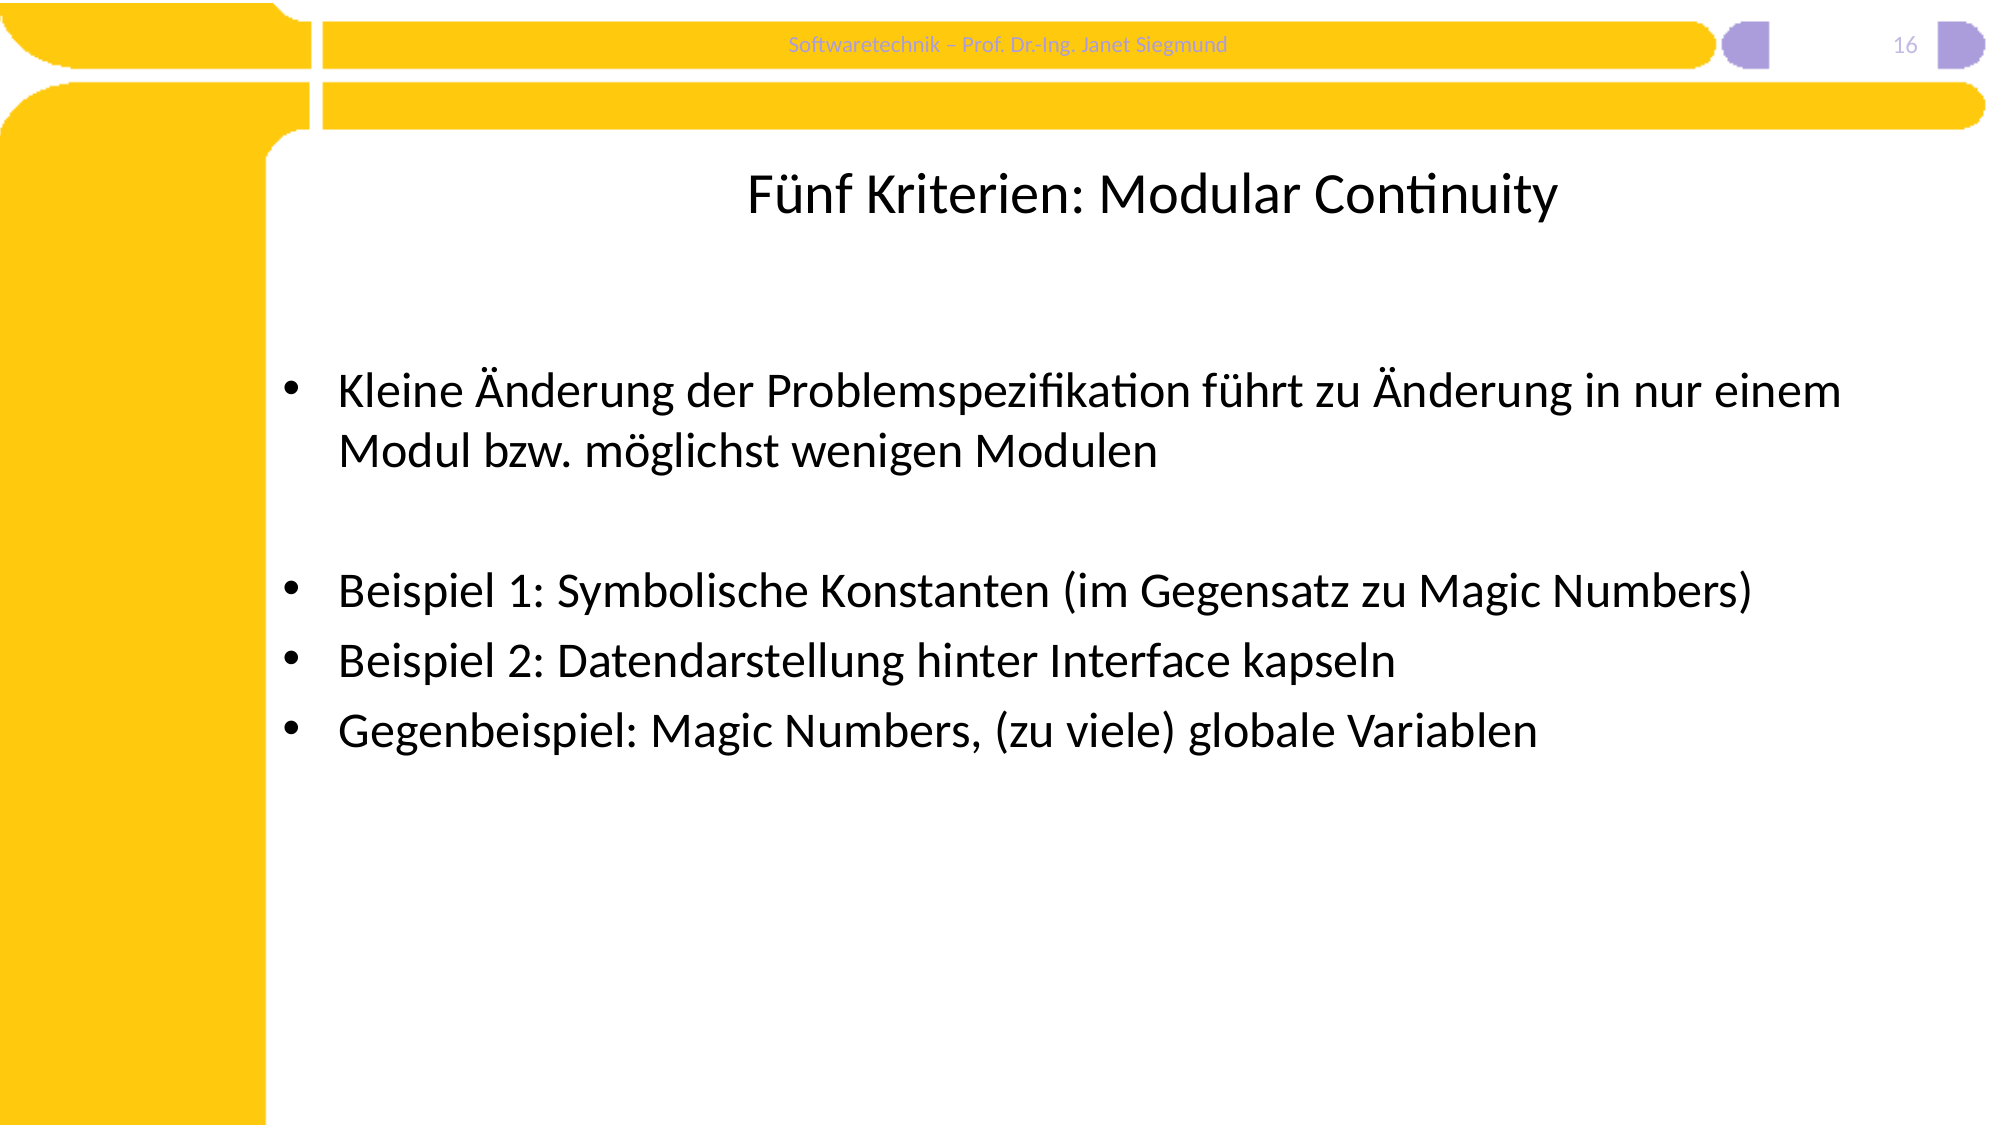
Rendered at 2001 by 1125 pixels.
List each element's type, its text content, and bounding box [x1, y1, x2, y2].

slide_number 16 [1767, 20, 1934, 67]
list Kleine Änderung der Problemspezifikation führt zu Änderung in nur einem Modul bzw. möglichst wenigen Modulen Beispiel 1: Symbolische Konstanten (im Gegensatz zu Magic Numbers) Beispiel 2: Datendarstellung hinter Interface kapseln Gegenbeispiel: Magic Numbers, (zu viele) globale Variablen [267, 349, 1993, 1104]
title Fünf Kriterien: Modular Continuity [350, 137, 1957, 243]
picture [0, 3, 1999, 1125]
